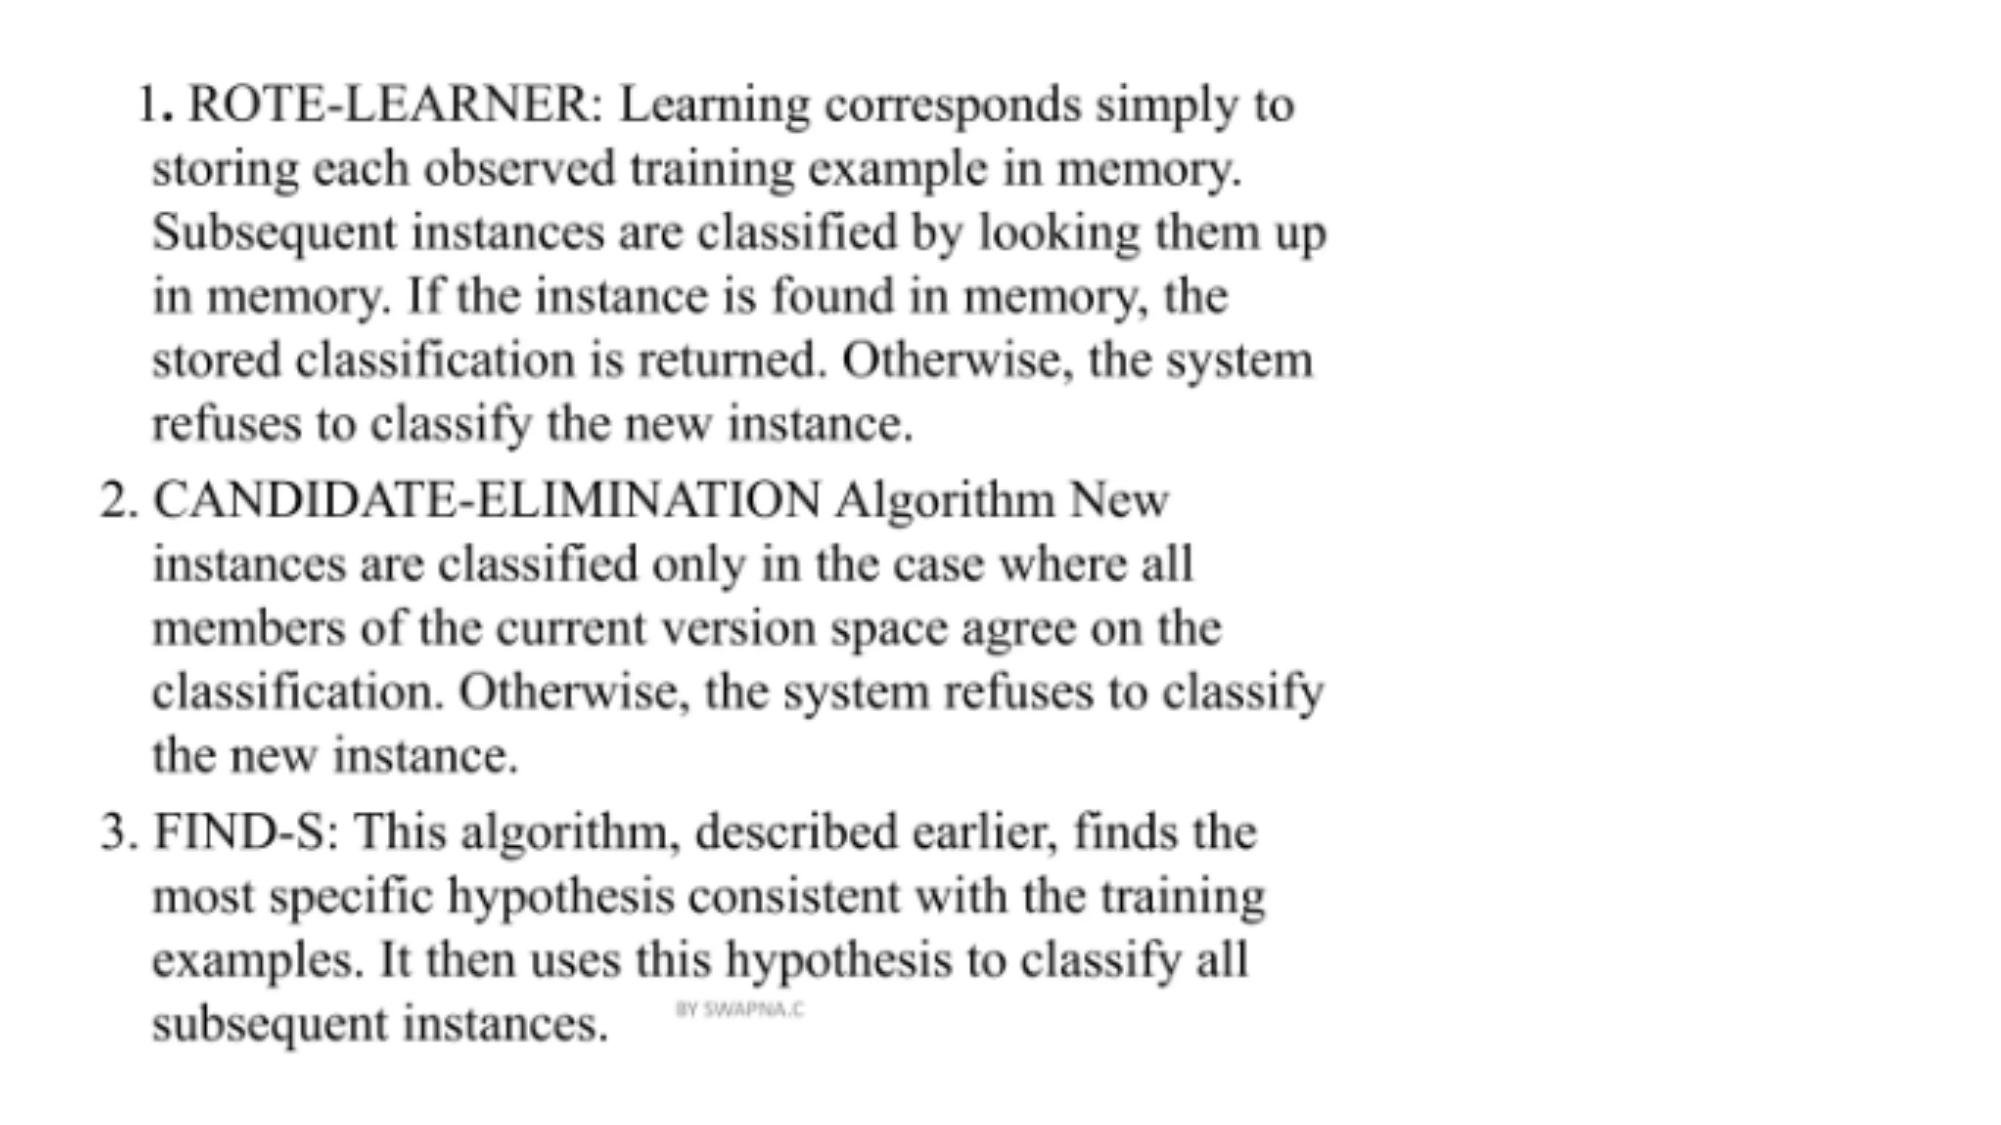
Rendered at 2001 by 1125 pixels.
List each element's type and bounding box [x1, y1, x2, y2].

list [70, 43, 1350, 1057]
